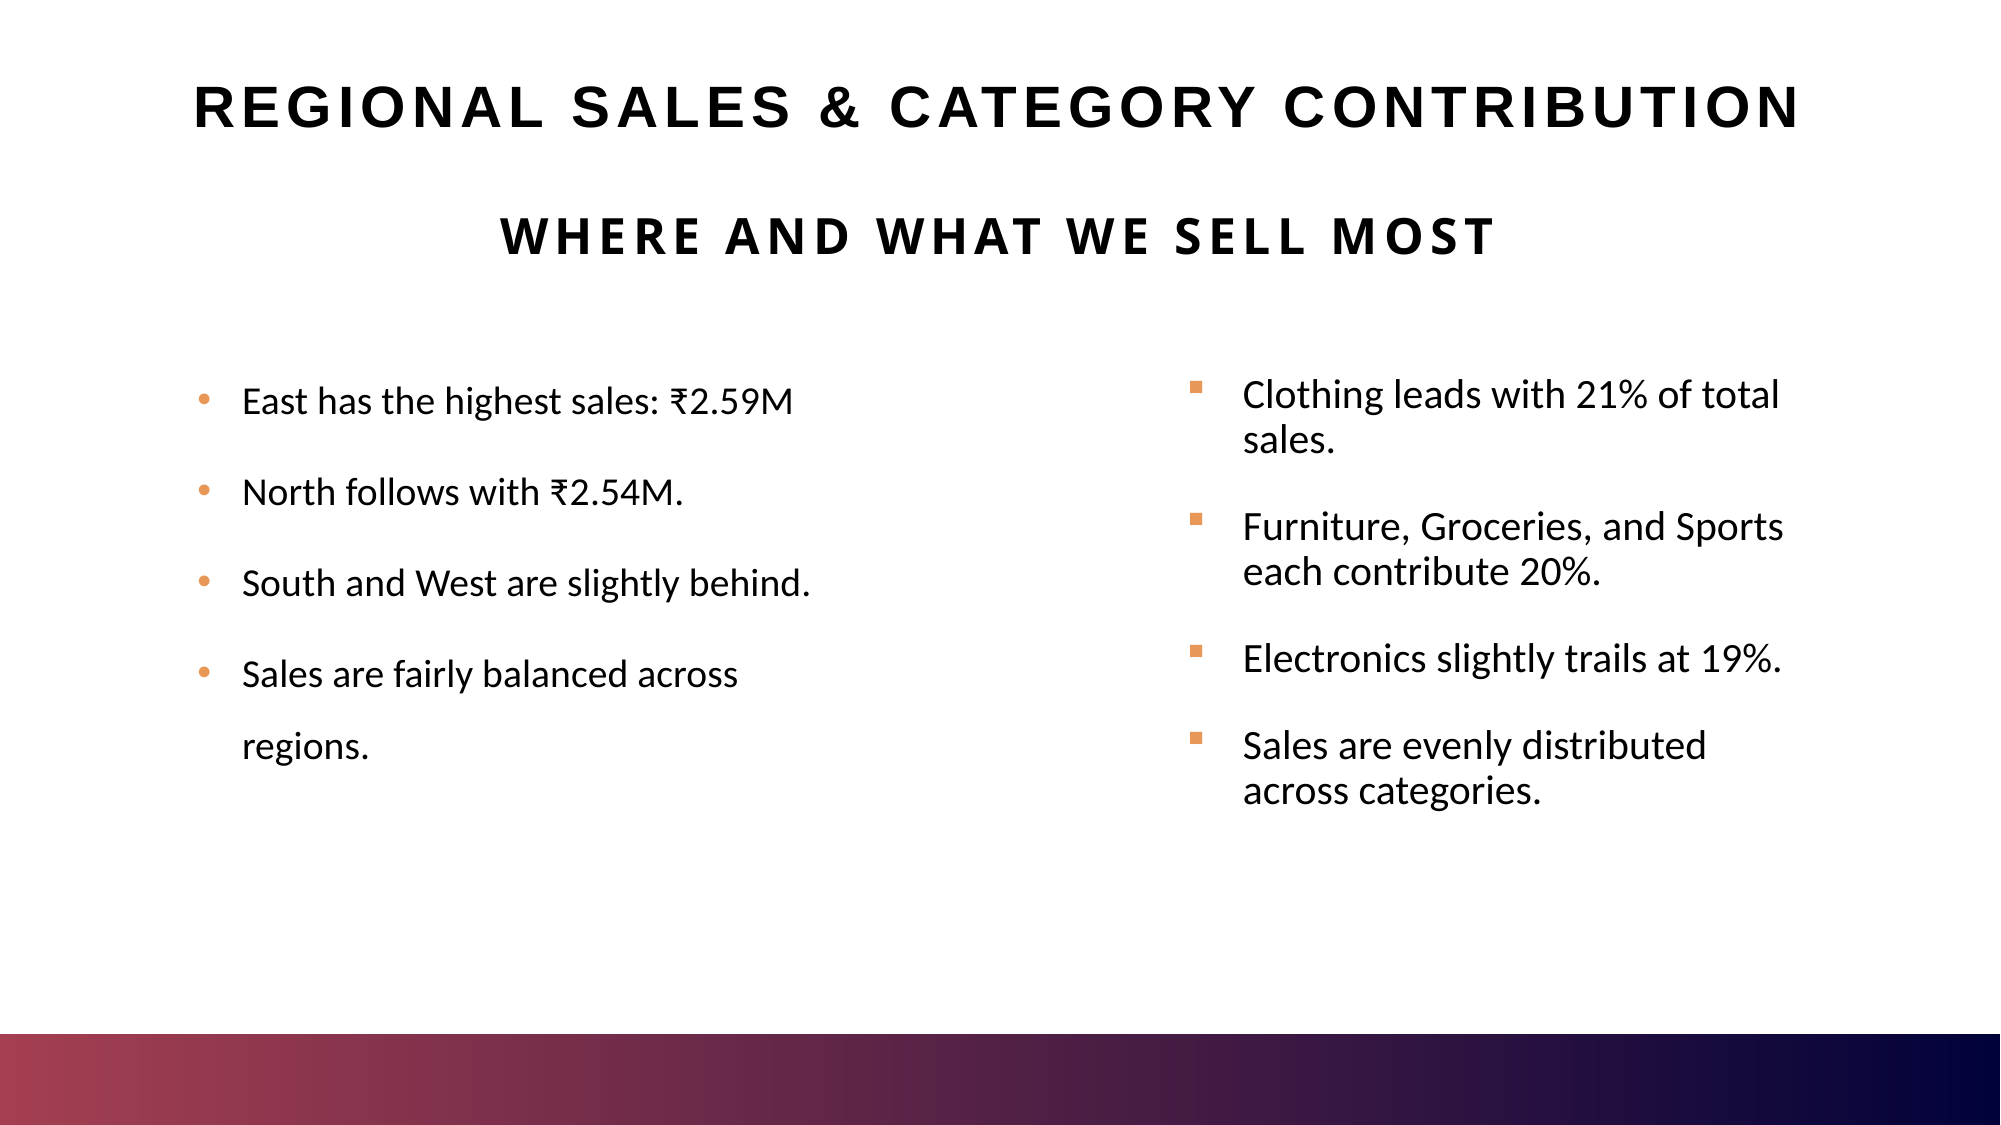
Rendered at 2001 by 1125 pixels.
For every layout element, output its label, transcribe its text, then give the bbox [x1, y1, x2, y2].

list Clothing leads with 21% of total sales. Furniture, Groceries, and Sports each contribute 20%. Electronics slightly trails at 19%. Sales are evenly distributed across categories. [1171, 365, 1830, 875]
title Regional Sales & Category Contribution Where and What We Sell Most [137, 165, 1863, 257]
text_box [0, 1033, 2000, 1125]
list East has the highest sales: ₹2.59M North follows with ₹2.54M. South and West are slightly behind. Sales are fairly balanced across regions. [182, 343, 840, 897]
